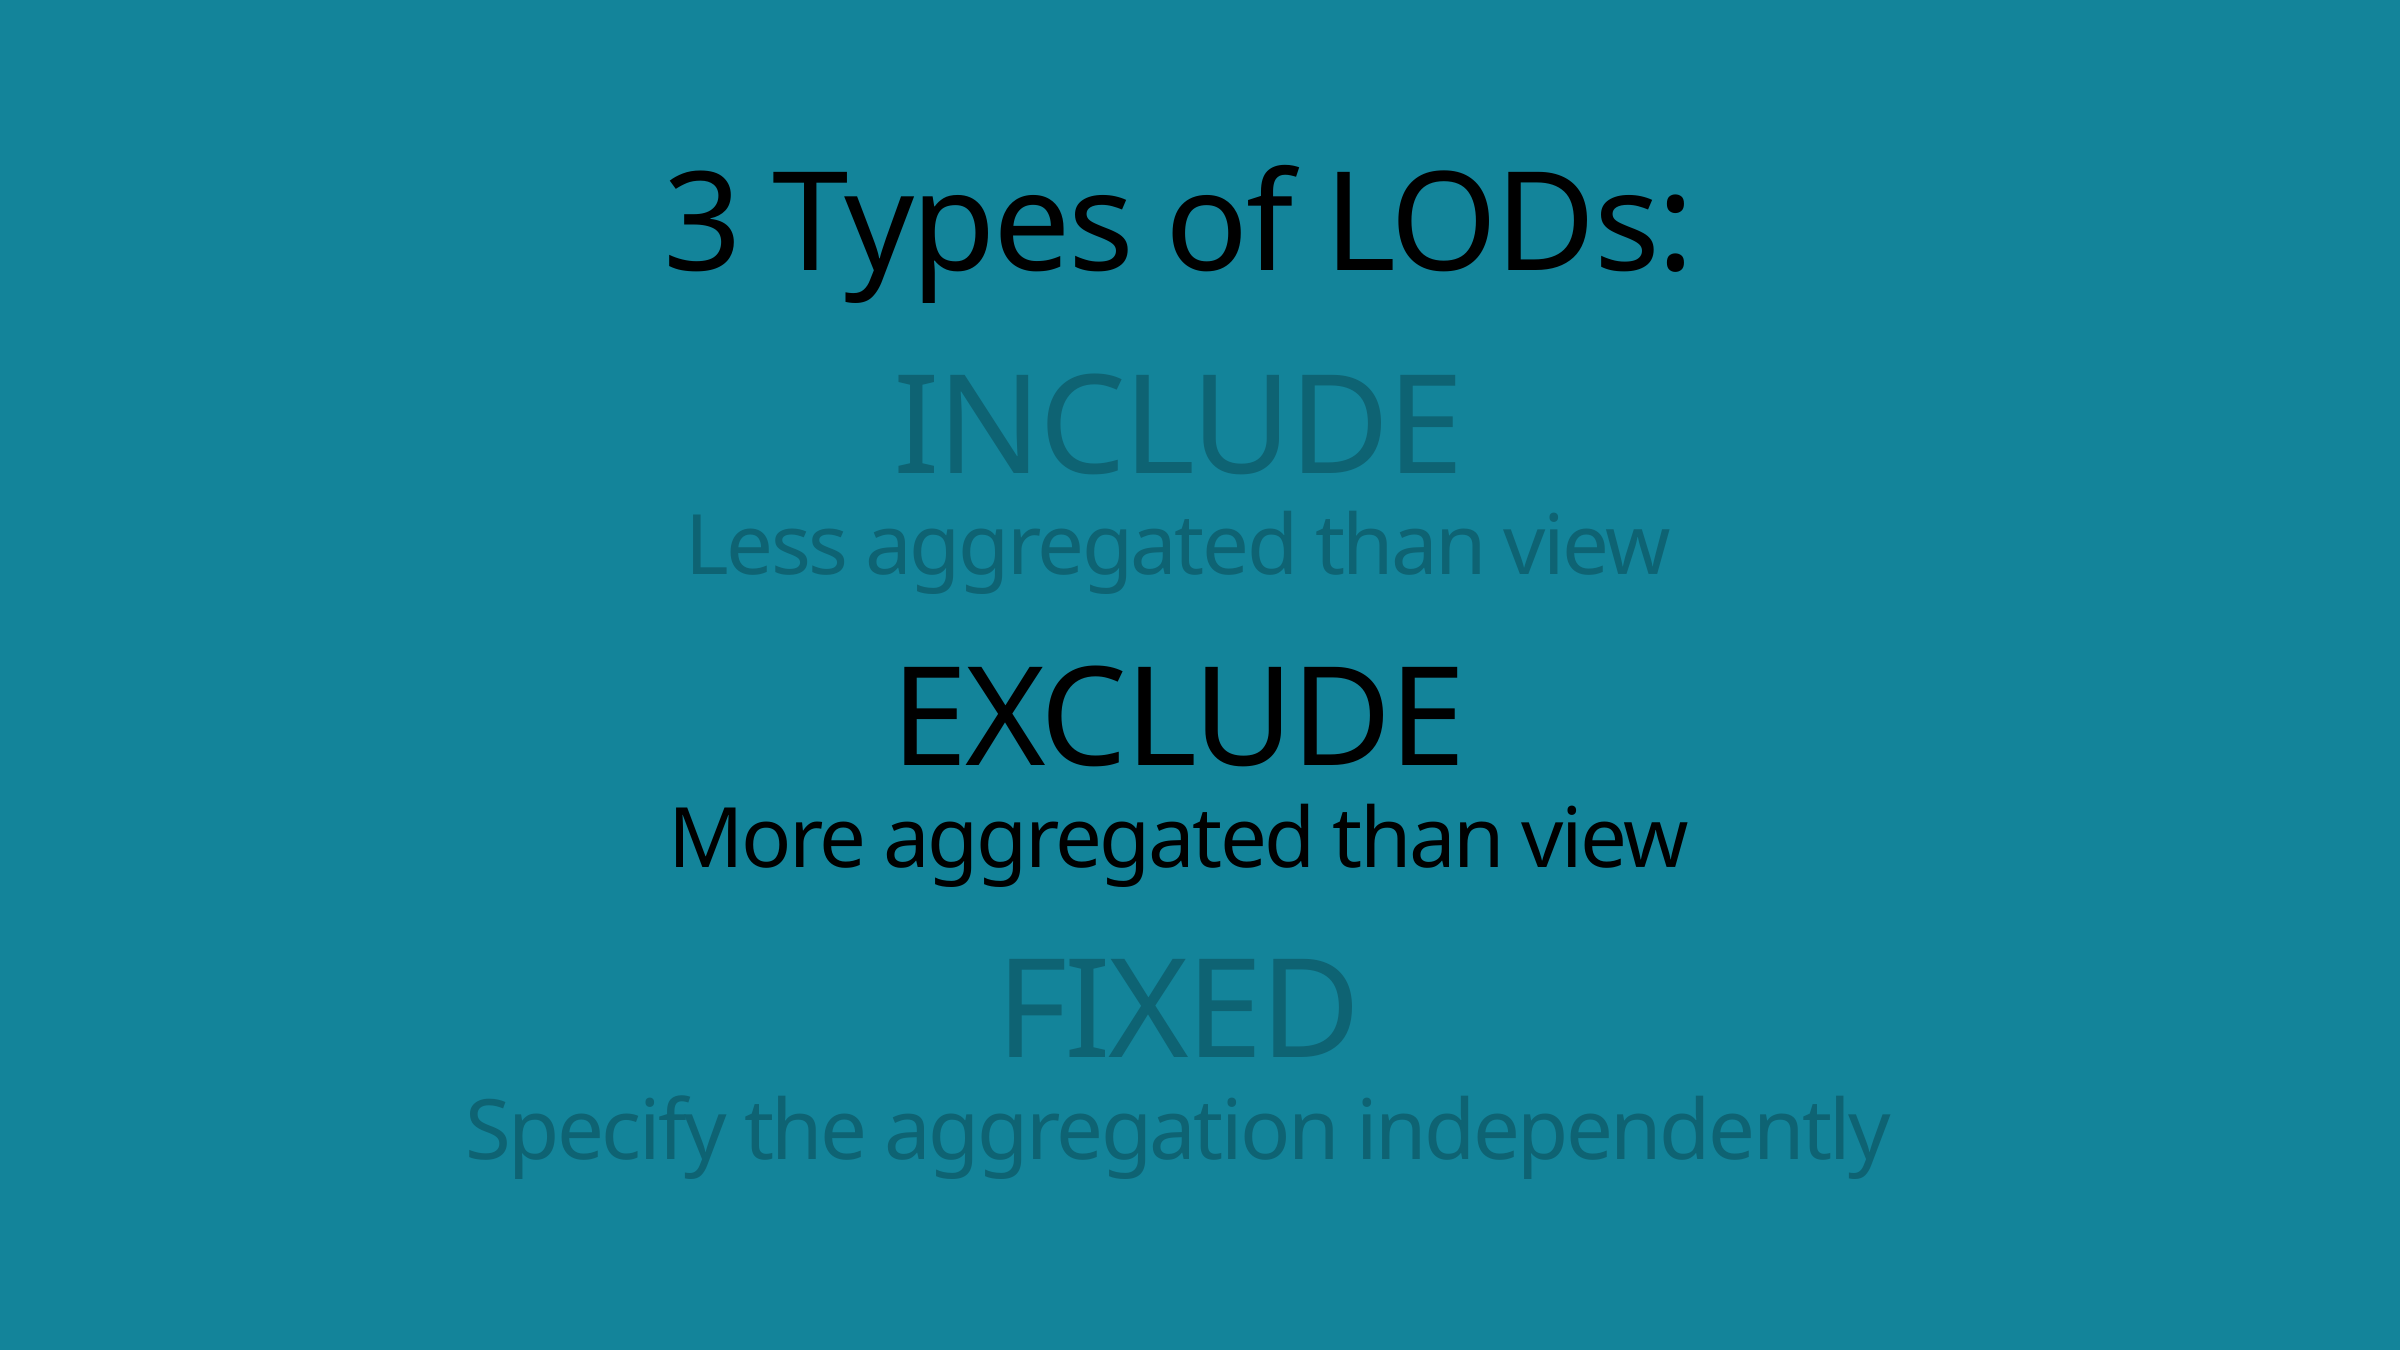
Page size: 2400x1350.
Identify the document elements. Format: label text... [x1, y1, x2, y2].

title 3 Types of LODs: INCLUDE Less aggregated than view EXCLUDE More aggregated than view FIXED Specify the aggregation independently [207, 136, 2150, 314]
